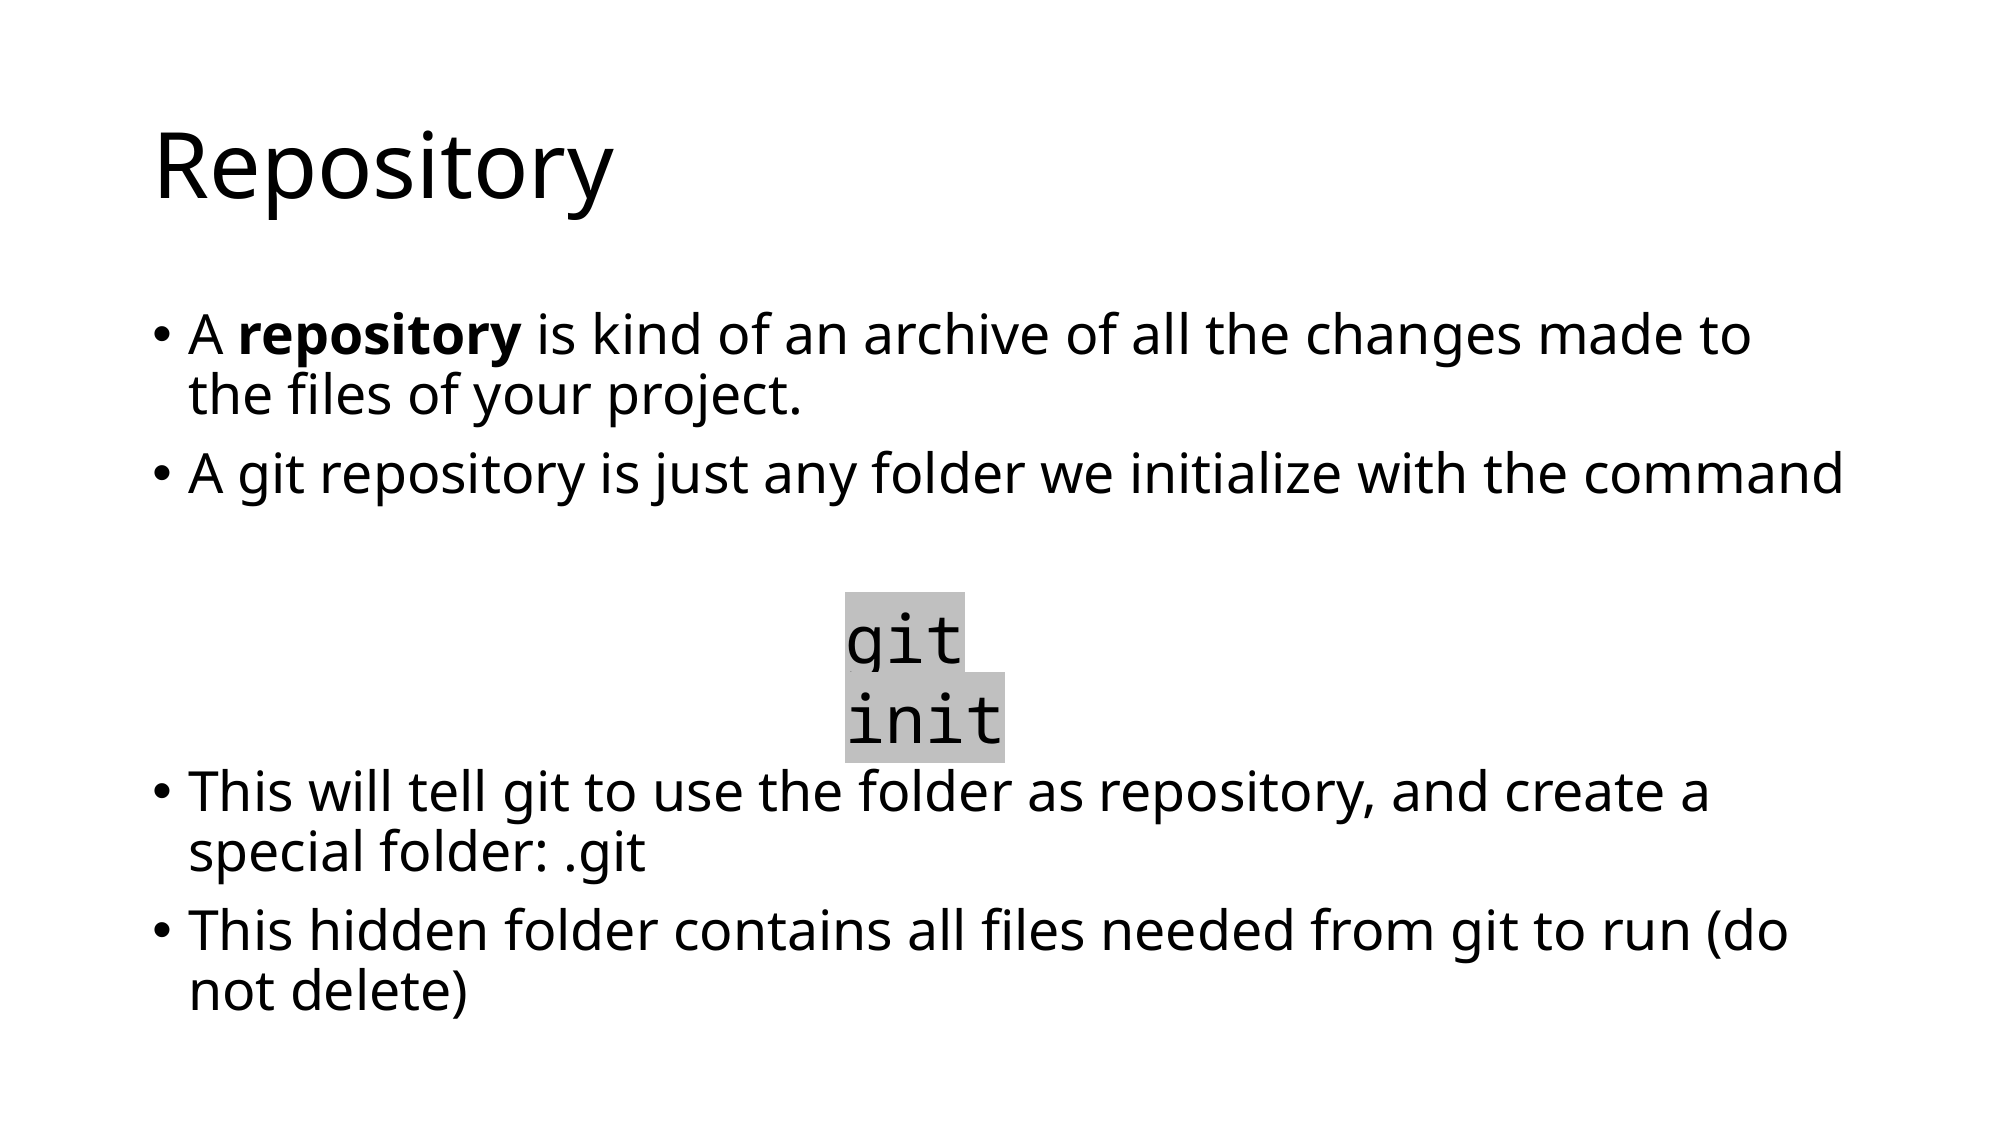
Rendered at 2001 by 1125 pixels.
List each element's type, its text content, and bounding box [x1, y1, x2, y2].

list A repository is kind of an archive of all the changes made to the files of your project. A git repository is just any folder we initialize with the command This will tell git to use the folder as repository, and create a special folder: .git This hidden folder contains all files needed from git to run (do not delete) [137, 299, 1863, 1048]
title Repository [137, 59, 1863, 278]
text_box git init [830, 589, 1170, 764]
